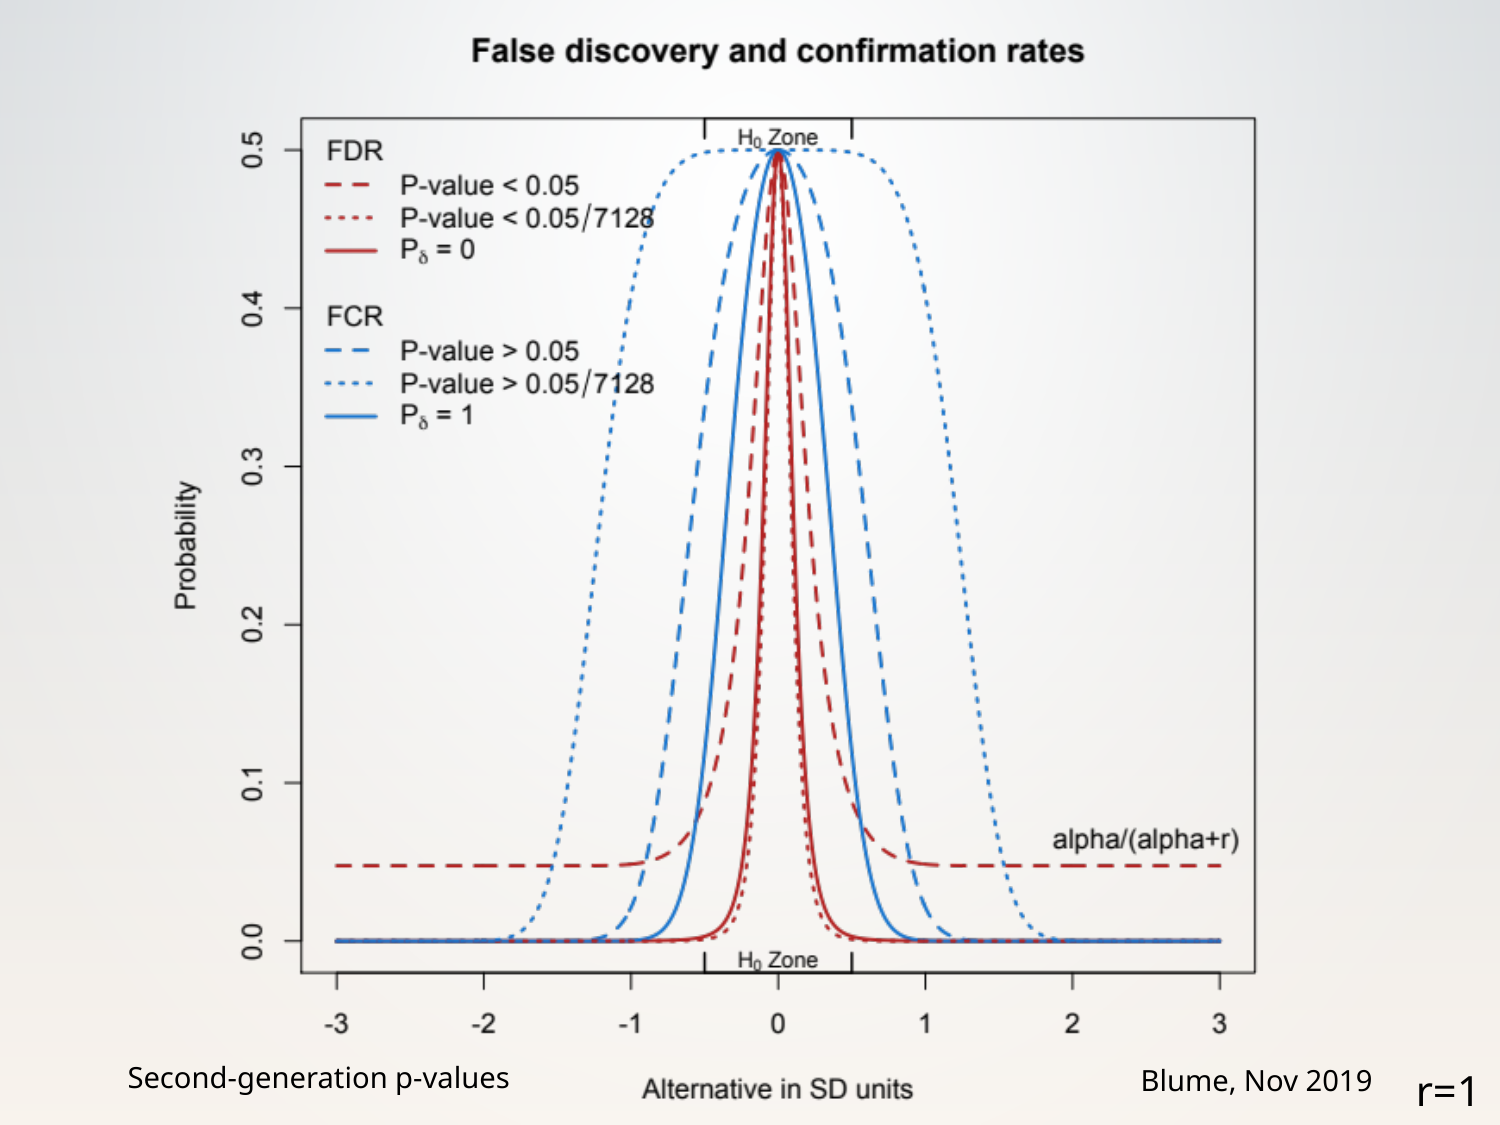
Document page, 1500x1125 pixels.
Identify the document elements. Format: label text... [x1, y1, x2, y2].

footer Second-generation p-values [112, 1049, 160, 1110]
text_box r=1 [1401, 1057, 1496, 1123]
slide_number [1328, 1049, 1388, 1110]
picture [0, 0, 1500, 1125]
